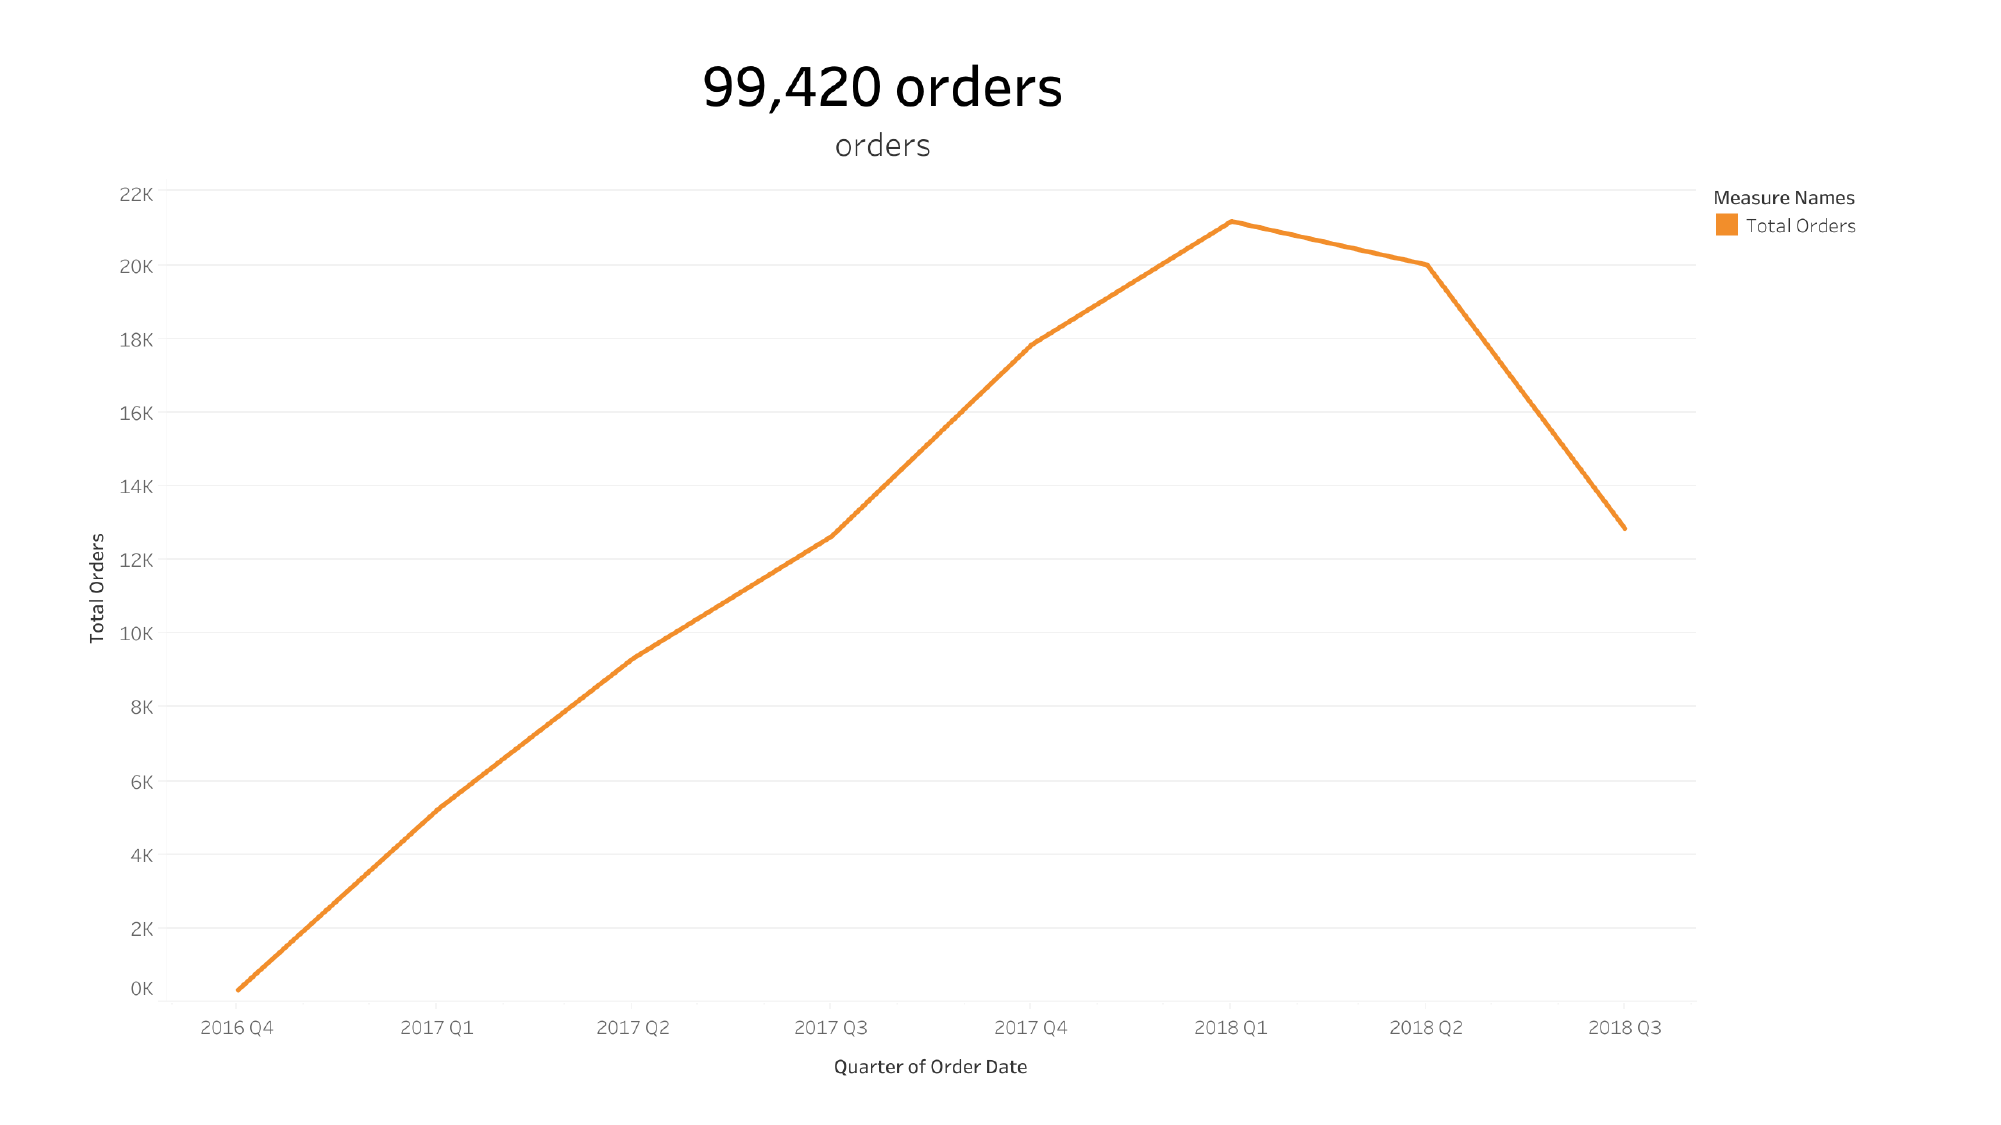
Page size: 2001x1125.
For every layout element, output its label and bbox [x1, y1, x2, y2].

picture [70, 35, 1930, 1090]
